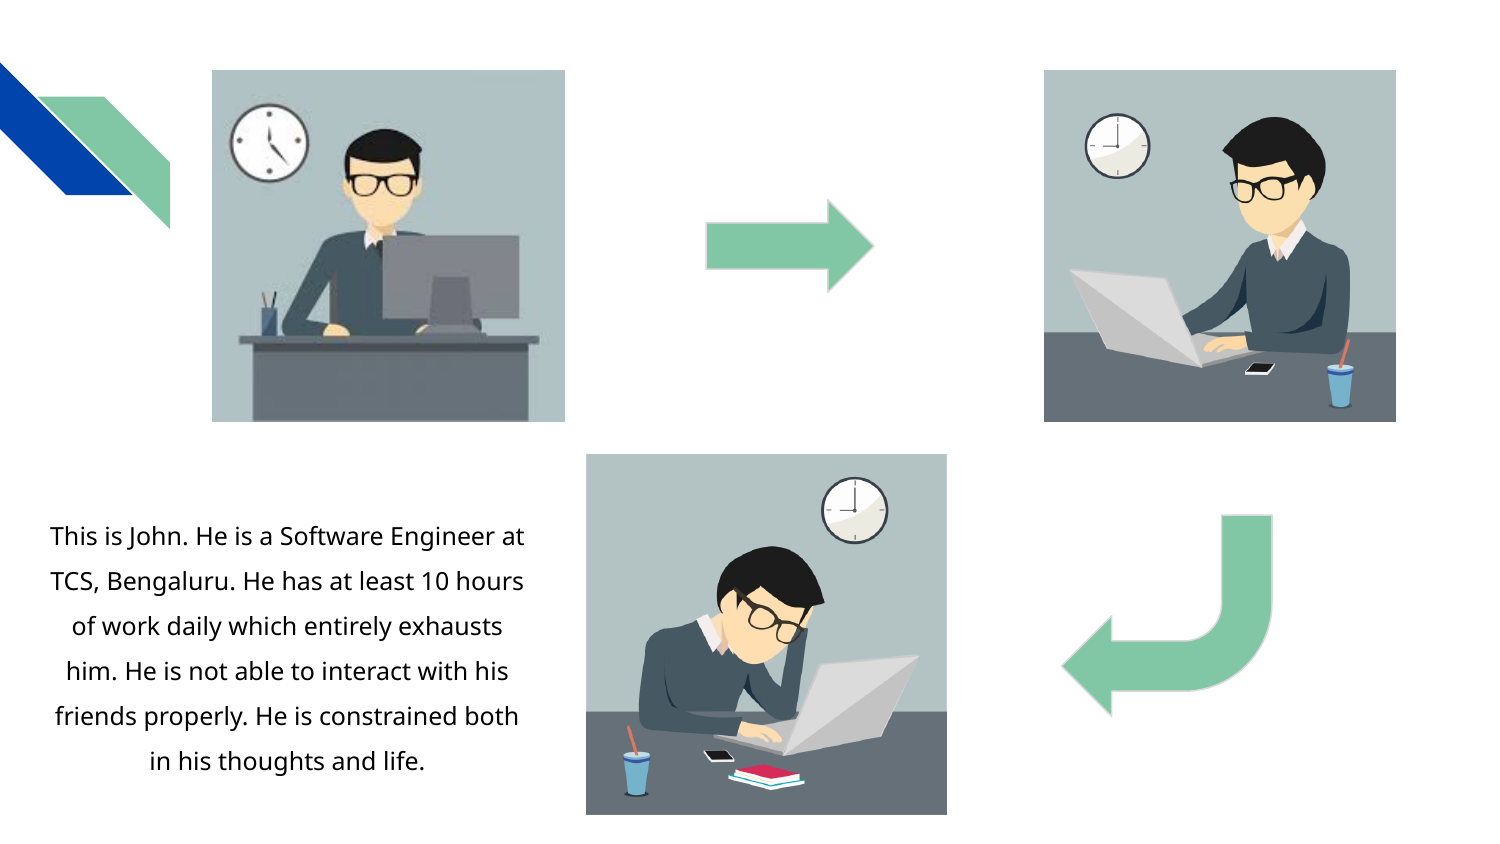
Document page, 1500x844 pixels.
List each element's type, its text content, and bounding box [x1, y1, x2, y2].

text_box This is John. He is a Software Engineer at TCS, Bengaluru. He has at least 10 hours of work daily which entirely exhausts him. He is not able to interact with his friends properly. He is constrained both in his thoughts and life. [28, 490, 547, 805]
picture [212, 70, 565, 423]
text_box [706, 199, 875, 293]
picture [586, 454, 947, 815]
text_box [1061, 515, 1272, 717]
title Modern Society [212, 64, 1368, 215]
picture [1043, 70, 1396, 423]
